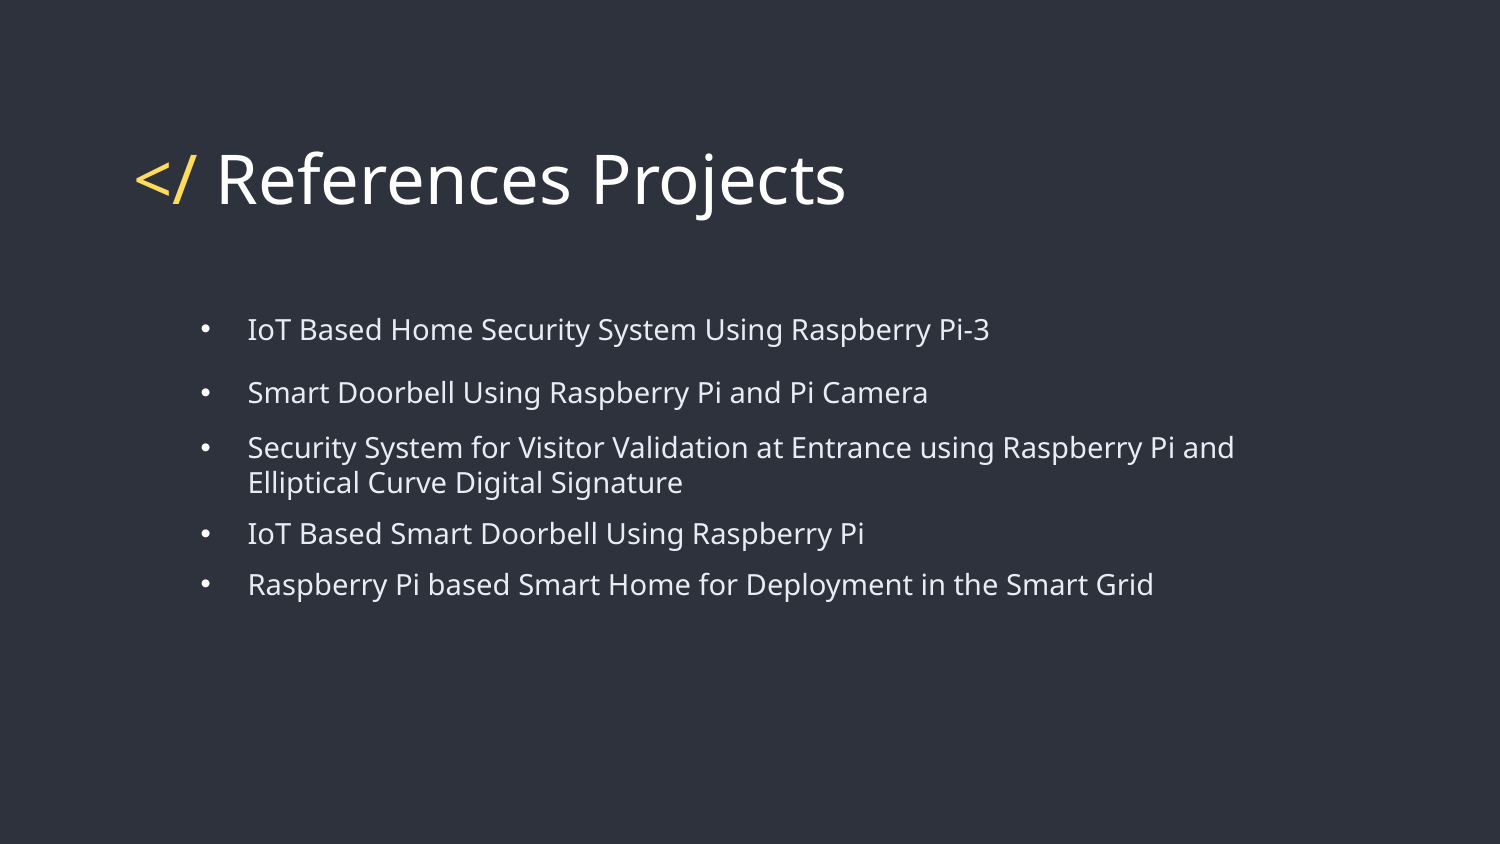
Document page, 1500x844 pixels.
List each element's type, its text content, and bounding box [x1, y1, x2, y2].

text_box Security System for Visitor Validation at Entrance using Raspberry Pi and Elliptical Curve Digital Signature [185, 422, 1310, 507]
text_box Smart Doorbell Using Raspberry Pi and Pi Camera [185, 367, 1407, 417]
text_box Raspberry Pi based Smart Home for Deployment in the Smart Grid [185, 558, 1310, 609]
title </ References Projects [118, 121, 1382, 216]
text_box IoT Based Smart Doorbell Using Raspberry Pi [185, 508, 1280, 558]
text_box IoT Based Home Security System Using Raspberry Pi-3 [185, 303, 1346, 354]
